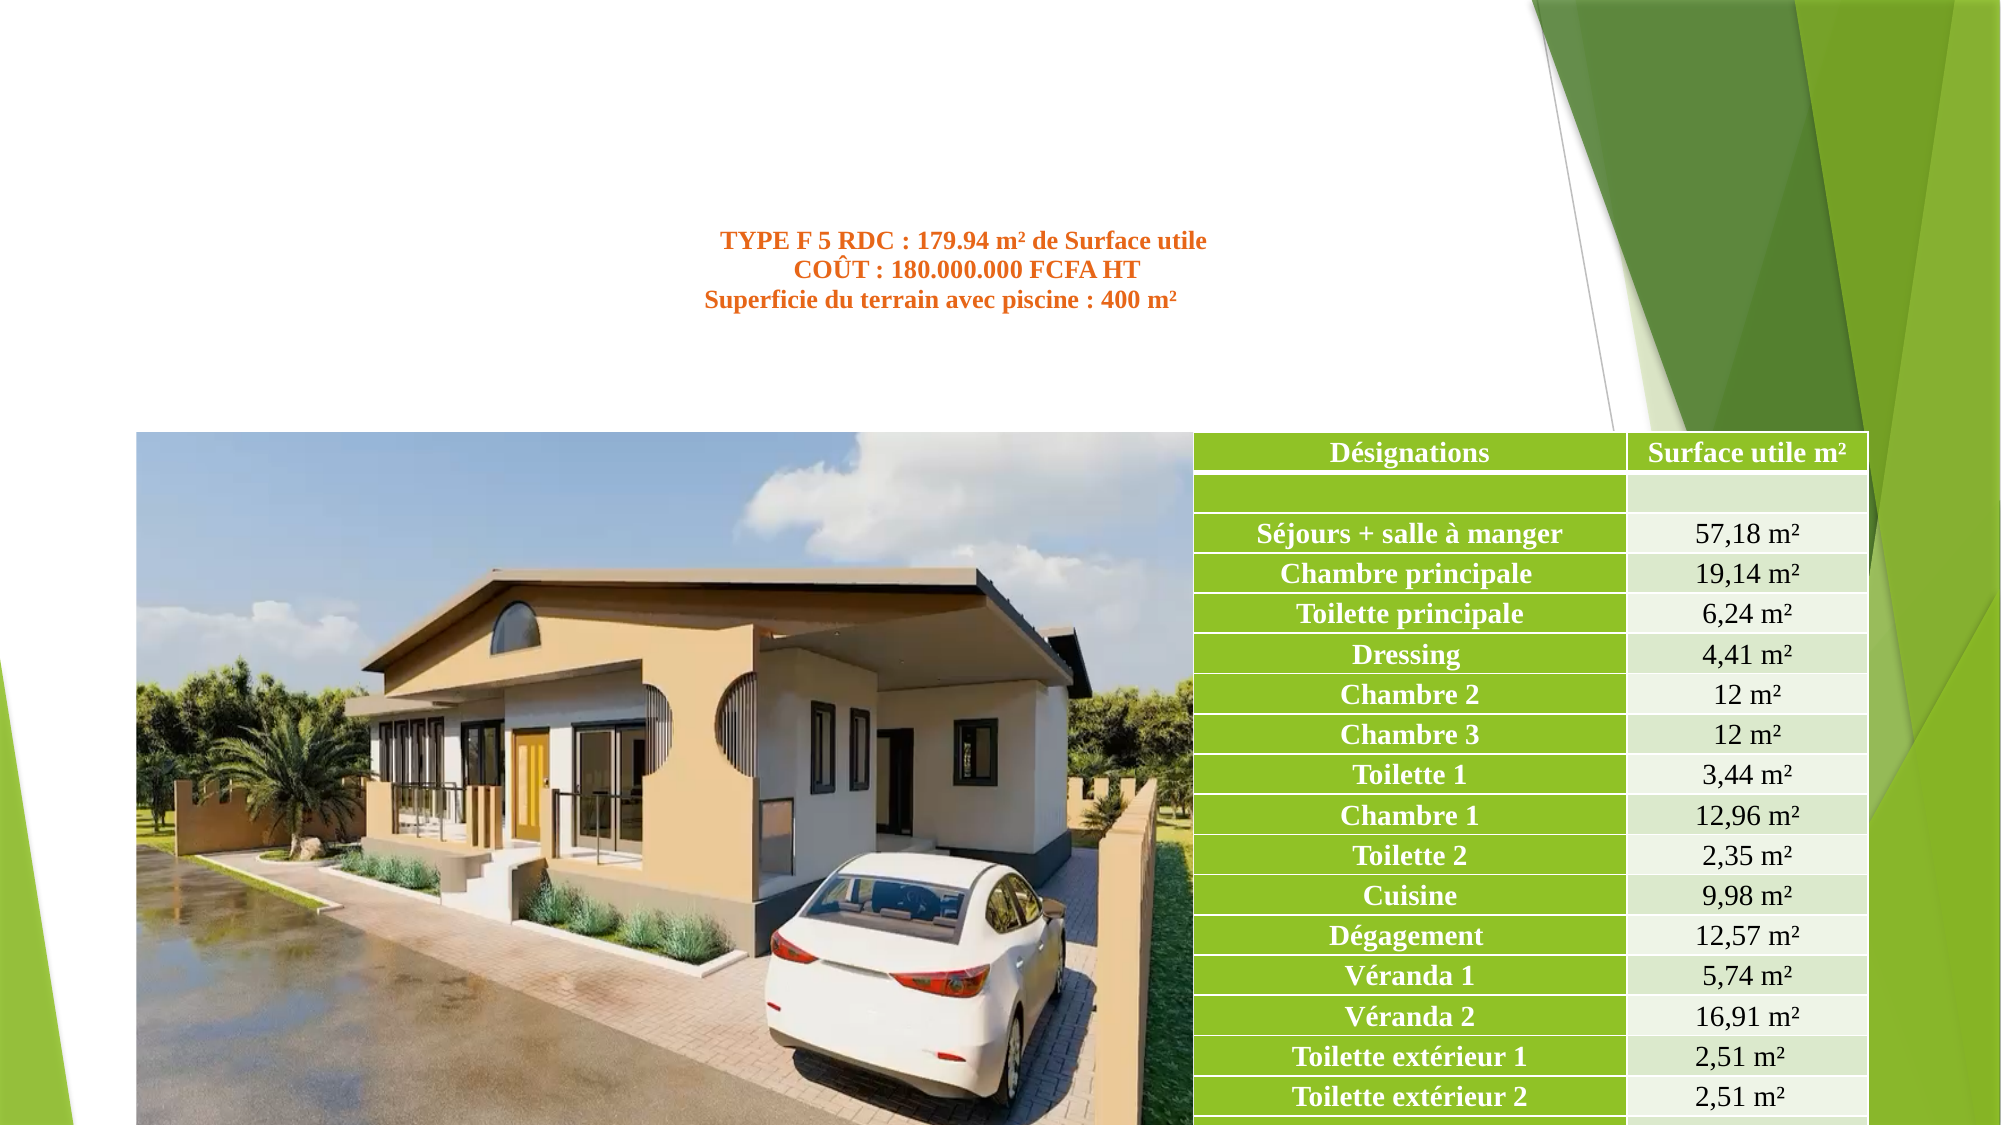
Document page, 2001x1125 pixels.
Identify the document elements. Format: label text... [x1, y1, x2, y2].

table_header Surface utile m² [1628, 433, 1867, 470]
table_cell [1628, 1117, 1867, 1125]
table_cell 4,41 m² [1628, 634, 1867, 673]
table_cell Cuisine [1200, 875, 1626, 914]
table_cell Chambre principale [1200, 554, 1626, 592]
table_cell 6,24 m² [1628, 594, 1867, 632]
table_cell 12,57 m² [1628, 916, 1867, 954]
table_cell Toilette principale [1200, 594, 1626, 632]
table_cell 9,98 m² [1628, 875, 1867, 914]
table_cell 12,96 m² [1628, 795, 1867, 834]
table_cell 57,18 m² [1628, 514, 1867, 552]
table_cell 2,35 m² [1628, 835, 1867, 874]
table_cell Toilette 1 [1200, 755, 1626, 793]
table_cell Dégagement [1200, 916, 1626, 954]
table_cell Toilette extérieur 2 [1200, 1077, 1626, 1115]
table_cell Dressing [1200, 634, 1626, 673]
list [135, 431, 1194, 1125]
table_cell 19,14 m² [1628, 554, 1867, 592]
table_cell Chambre 3 [1200, 715, 1626, 753]
table_cell 3,44 m² [1628, 755, 1867, 793]
table_cell 2,51 m² [1628, 1036, 1867, 1075]
table_cell 12 m² [1628, 715, 1867, 753]
table_cell 16,91 m² [1628, 996, 1867, 1035]
table_header Désignations [1197, 433, 1626, 470]
table_cell Toilette 2 [1200, 835, 1626, 874]
table_cell Toilette extérieur 1 [1200, 1036, 1626, 1075]
table_cell [1628, 475, 1867, 512]
table_cell 12 m² [1628, 674, 1867, 713]
table_cell Véranda 2 [1200, 996, 1626, 1035]
table_cell Séjours + salle à manger [1200, 514, 1626, 552]
table_cell 2,51 m² [1628, 1077, 1867, 1115]
title TYPE F 5 RDC : 179.94 m² de Surface utile COÛT : 180.000.000 FCFA HT Superficie du terrain avec piscine : 400 m² [157, 123, 1777, 431]
table_cell [1200, 475, 1626, 512]
table_cell [1200, 1117, 1626, 1125]
table_cell Véranda 1 [1200, 956, 1626, 994]
table_cell Chambre 2 [1200, 674, 1626, 713]
table_cell 5,74 m² [1628, 956, 1867, 994]
table_cell Chambre 1 [1200, 795, 1626, 834]
